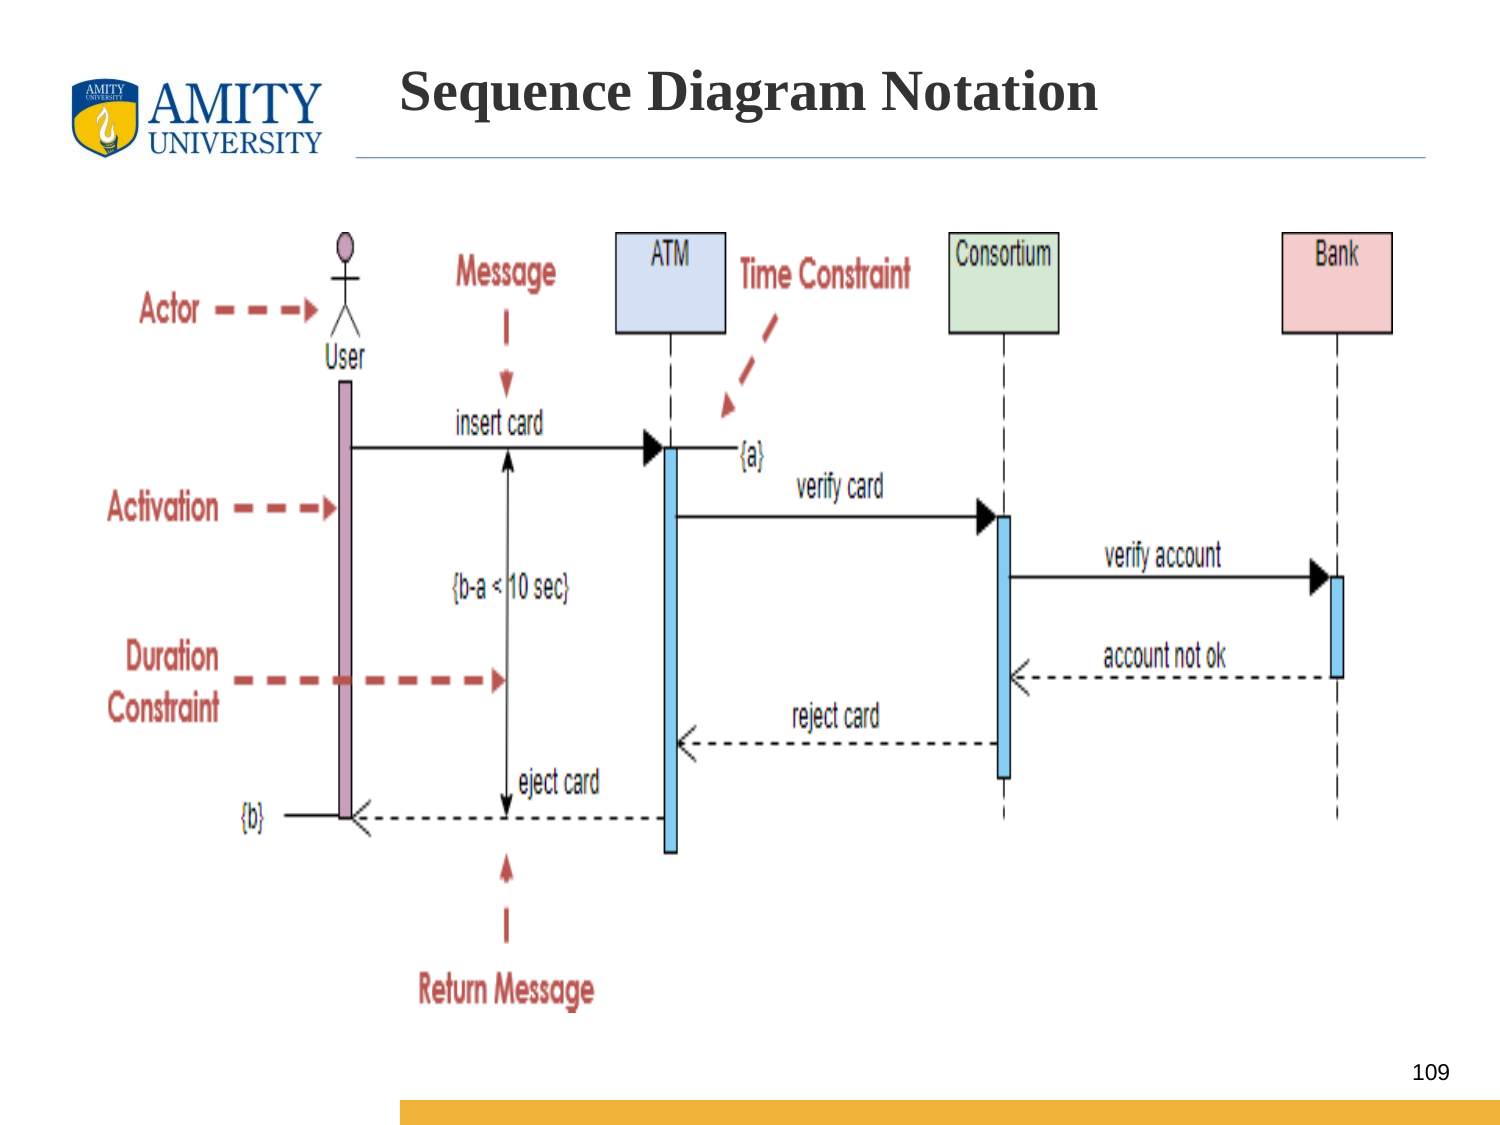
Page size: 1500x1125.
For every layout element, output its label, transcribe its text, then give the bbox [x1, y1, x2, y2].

picture [107, 232, 1393, 1013]
picture [0, 0, 1500, 188]
slide_number 109 [1115, 1049, 1466, 1125]
title Sequence Diagram Notation [75, 45, 1425, 233]
